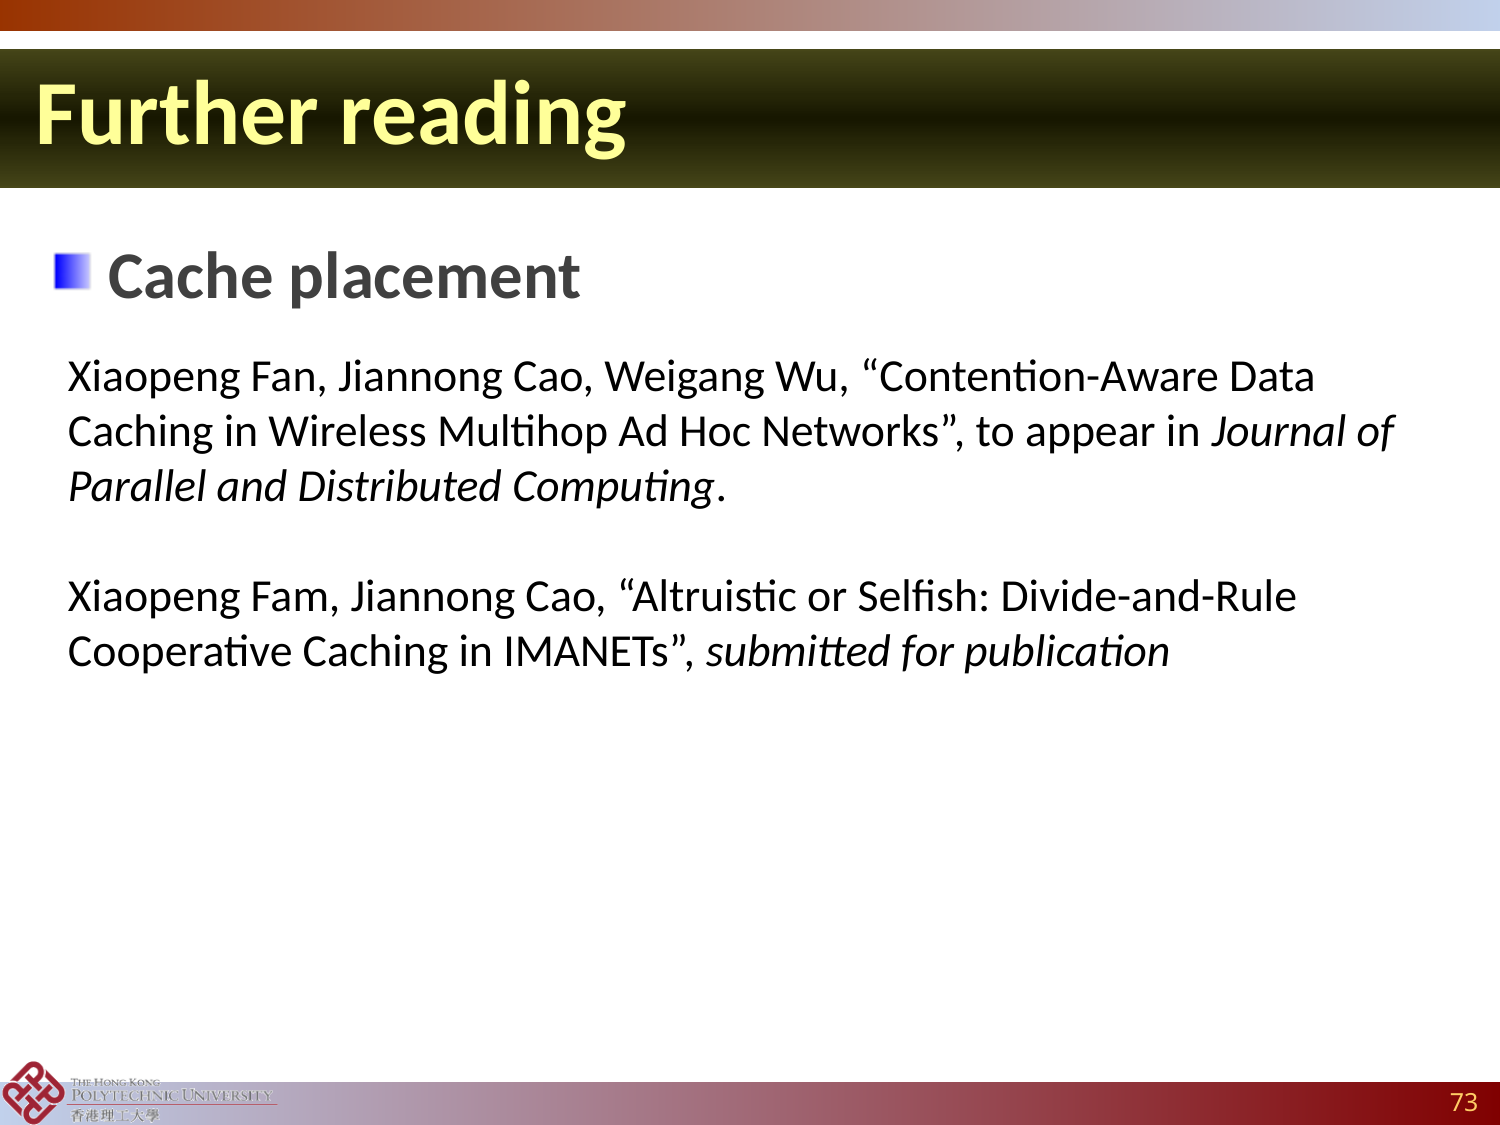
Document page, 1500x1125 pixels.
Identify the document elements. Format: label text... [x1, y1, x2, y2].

picture [52, 251, 95, 294]
text_box Further reading [0, 49, 1500, 188]
text_box Xiaopeng Fan, Jiannong Cao, Weigang Wu, “Contention-Aware Data Caching in Wireless Multihop Ad Hoc Networks”, to appear in Journal of Parallel and Distributed Computing. Xiaopeng Fam, Jiannong Cao, “Altruistic or Selfish: Divide-and-Rule Cooperative Caching in IMANETs”, submitted for publication [53, 337, 1459, 683]
picture [0, 1061, 278, 1125]
list Cache placement [37, 224, 1463, 905]
